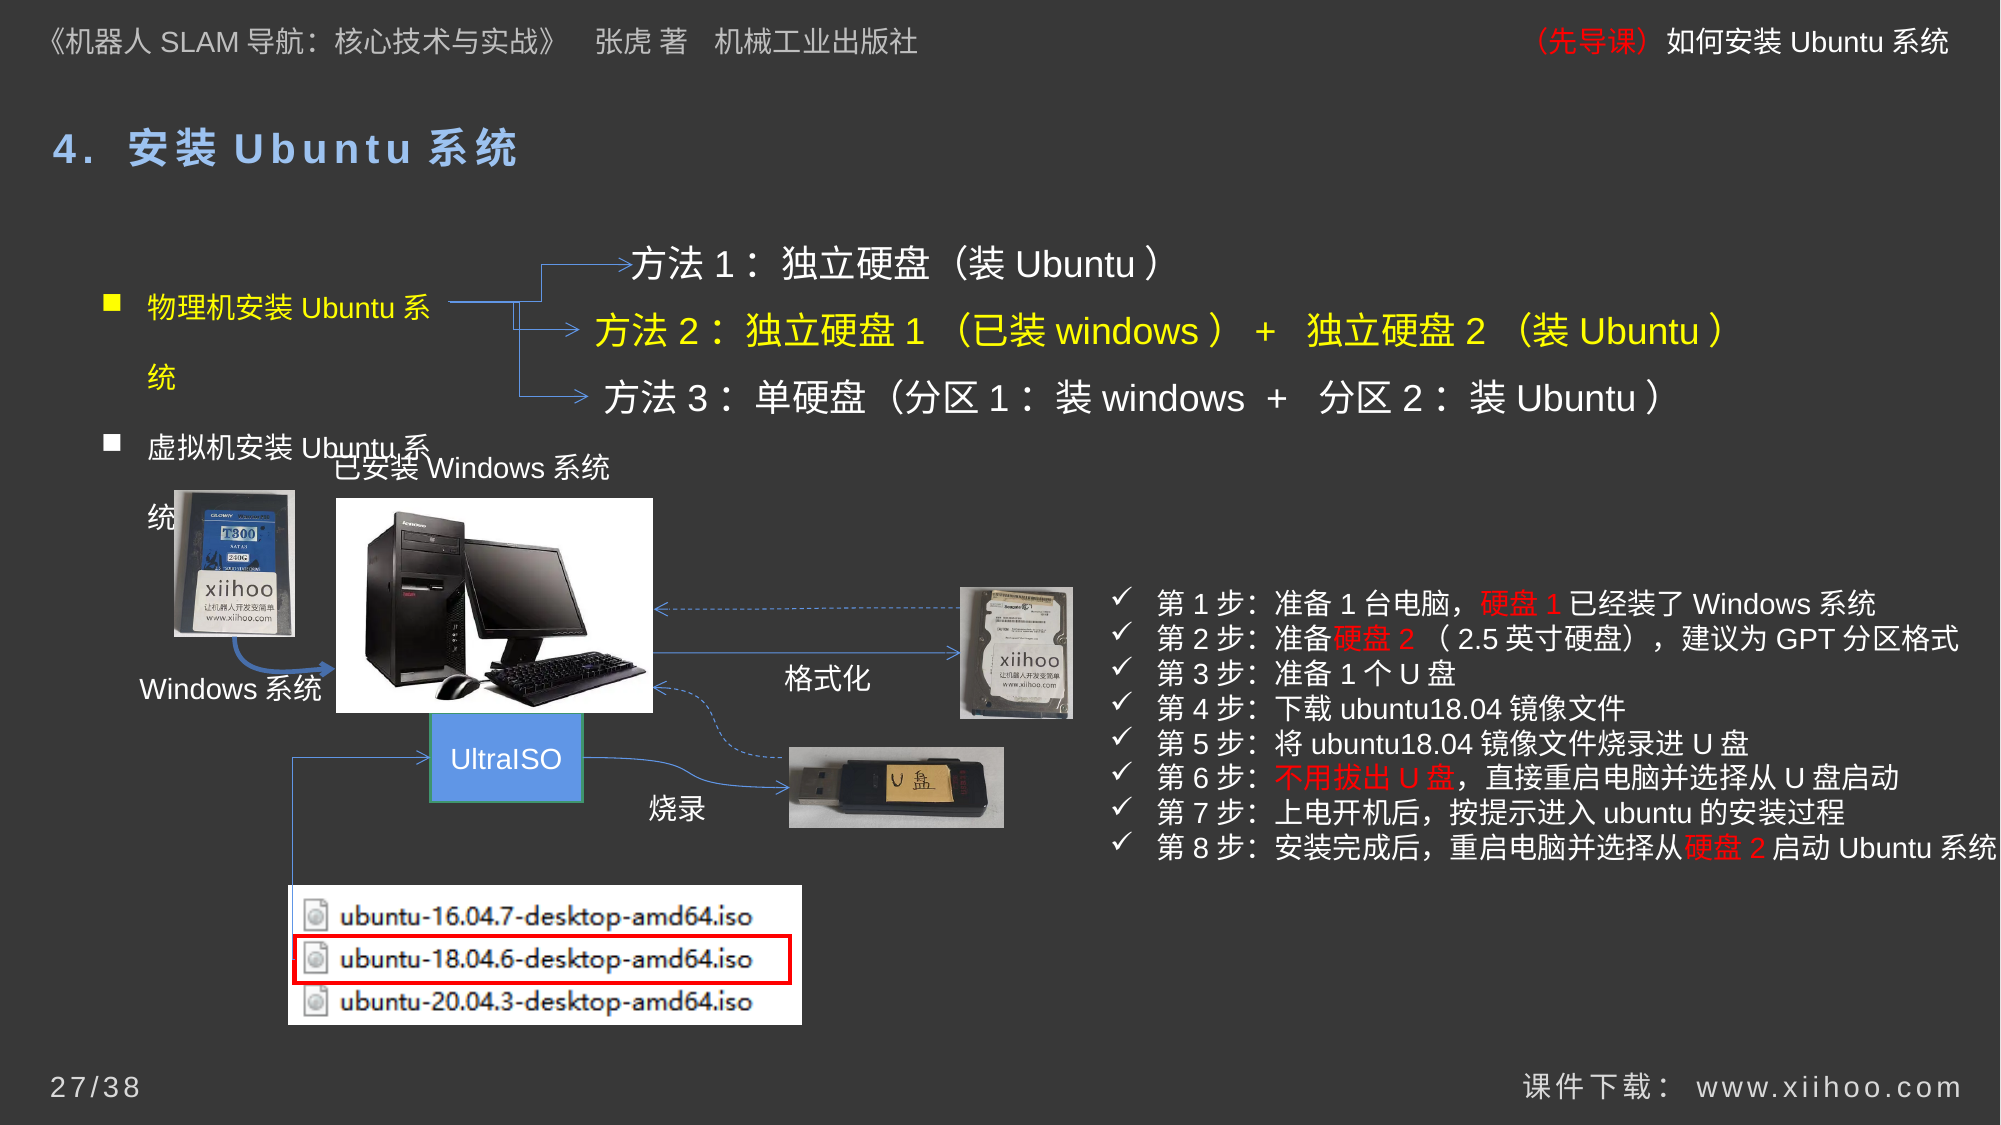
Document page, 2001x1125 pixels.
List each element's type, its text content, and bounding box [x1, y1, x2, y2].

text_box 已安装Windows系统 [317, 442, 626, 493]
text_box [451, 264, 633, 301]
text_box UltraISO [429, 713, 584, 803]
text_box Windows系统 [124, 662, 335, 713]
text_box 格式化 [769, 654, 887, 703]
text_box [268, 602, 301, 703]
text_box 方法2：独立硬盘1（已装windows）+ 独立硬盘2（装Ubuntu） [633, 299, 1761, 360]
picture [0, 0, 2001, 1125]
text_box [294, 757, 431, 960]
text_box 物理机安装Ubuntu系统 虚拟机安装Ubuntu系统 [86, 247, 468, 542]
text_box 方法3：单硬盘（分区1：装windows + 分区2：装Ubuntu） [588, 366, 1698, 427]
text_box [652, 687, 782, 758]
text_box 方法1：独立硬盘（装Ubuntu） [615, 232, 1197, 293]
text_box 第1步：准备1台电脑，硬盘1已经装了Windows系统 第2步：准备硬盘2（2.5英寸硬盘），建议为GPT分区格式 第3步：准备1个U盘 第4步：下载ubuntu18.04镜像文件 第5步：将ubuntu18.04镜像文件烧录进U盘 第6步：不用拔出U盘，直接重启电脑并选择从U盘启动 第7步：上电开机后，按提示进入ubuntu的安装过程 第8步：安装完成后，重启电脑并选择从硬盘2启动Ubuntu系统 [1094, 577, 2000, 873]
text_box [450, 302, 633, 397]
text_box 27/38 [34, 1060, 187, 1111]
text_box （先导课）如何安装Ubuntu系统 [1075, 16, 1965, 66]
title 4. 安装Ubuntu系统 [38, 98, 620, 180]
text_box 《机器人SLAM导航：核心技术与实战》 张虎 著 机械工业出版社 [16, 16, 940, 66]
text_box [447, 301, 633, 330]
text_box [582, 757, 790, 788]
text_box 课件下载：www.xiihoo.com [1493, 1057, 1991, 1114]
text_box 烧录 [633, 788, 722, 833]
